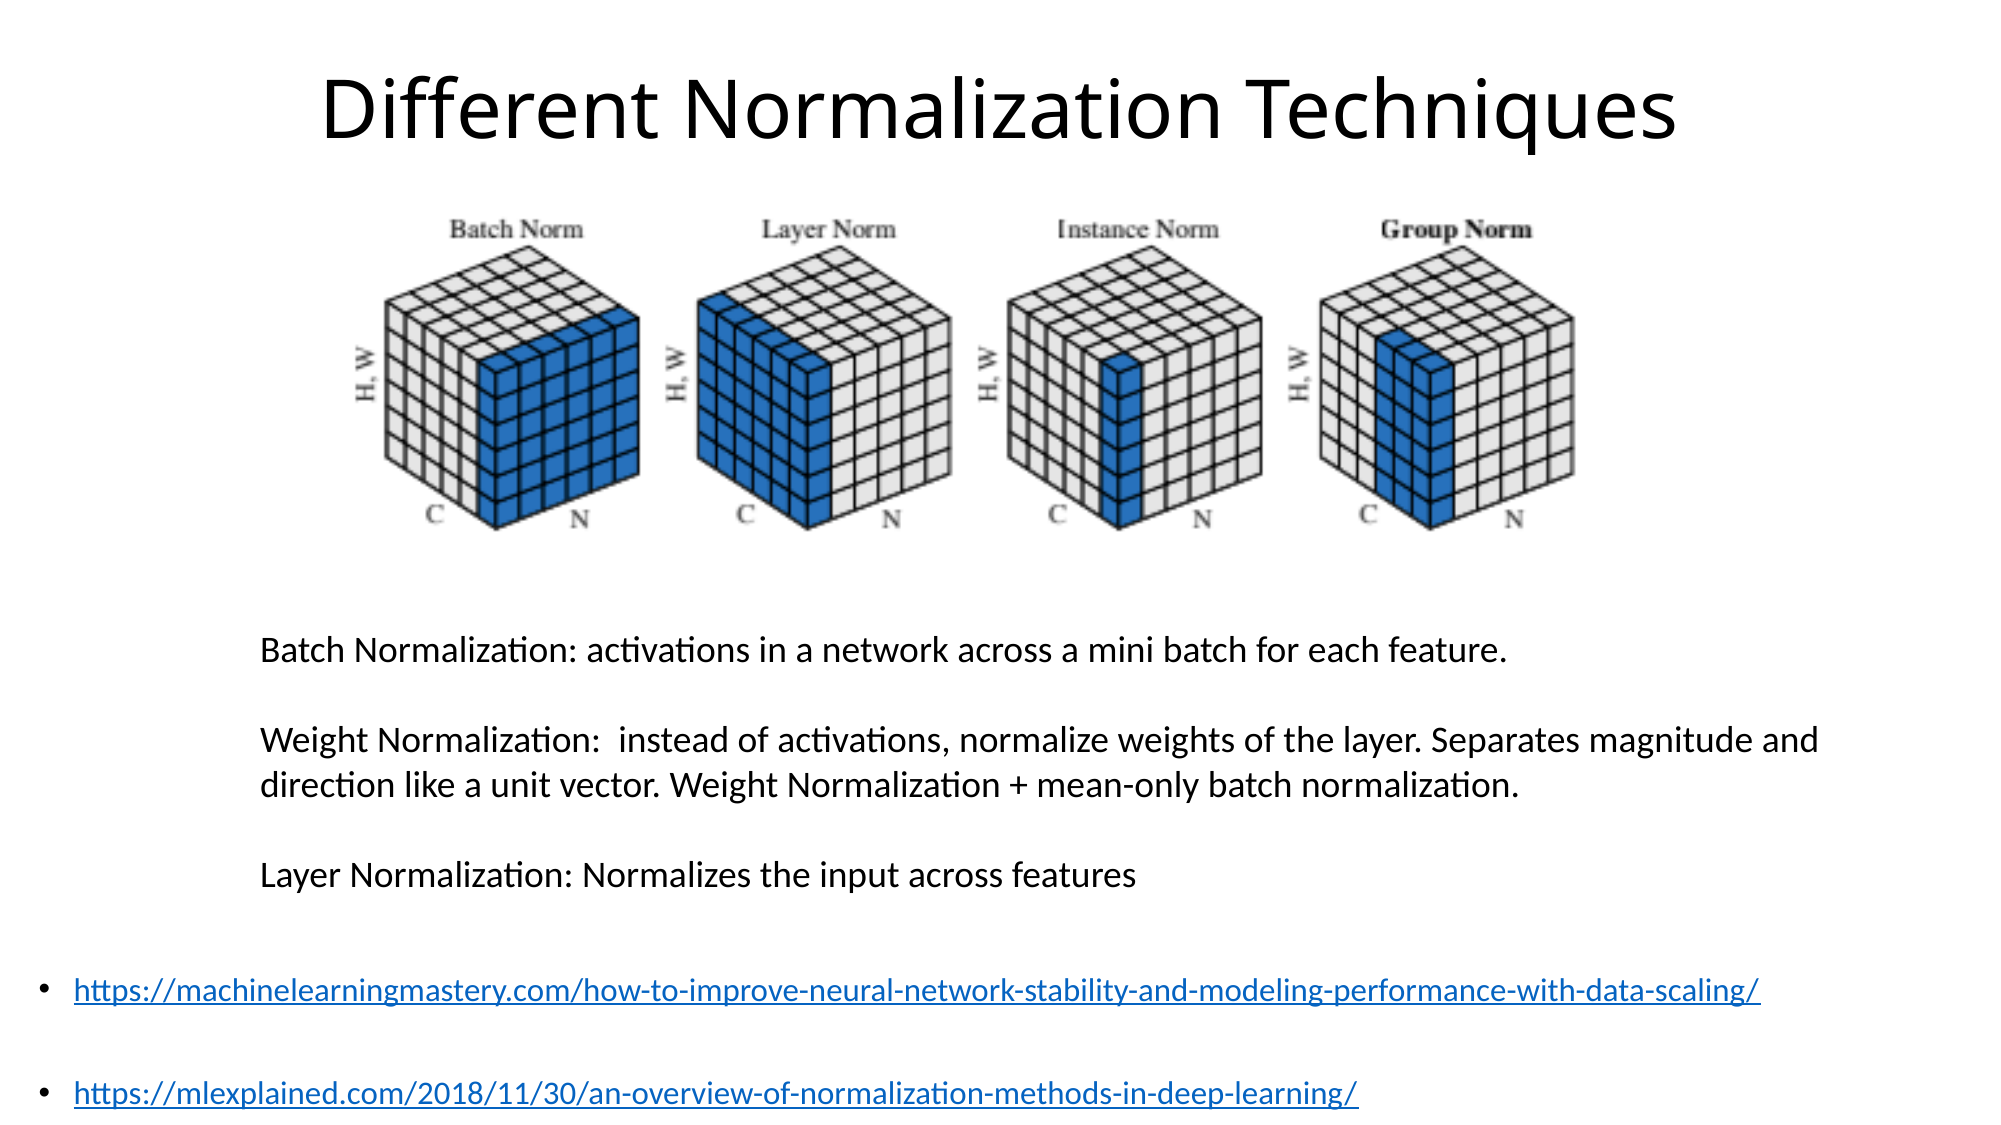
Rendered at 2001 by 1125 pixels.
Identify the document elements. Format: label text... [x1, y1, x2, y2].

title Different Normalization Techniques [137, 59, 1863, 164]
text_box Batch Normalization: activations in a network across a mini batch for each feature. Weight Normalization: instead of activations, normalize weights of the layer. Separates magnitude and direction like a unit vector. Weight Normalization + mean-only batch normalization. Layer Normalization: Normalizes the input across features [245, 617, 1863, 903]
picture [319, 155, 1680, 555]
list https://machinelearningmastery.com/how-to-improve-neural-network-stability-and-modeling-performance-with-data-scaling/ https://mlexplained.com/2018/11/30/an-overview-of-normalization-methods-in-deep-learning/ [23, 965, 1977, 1121]
